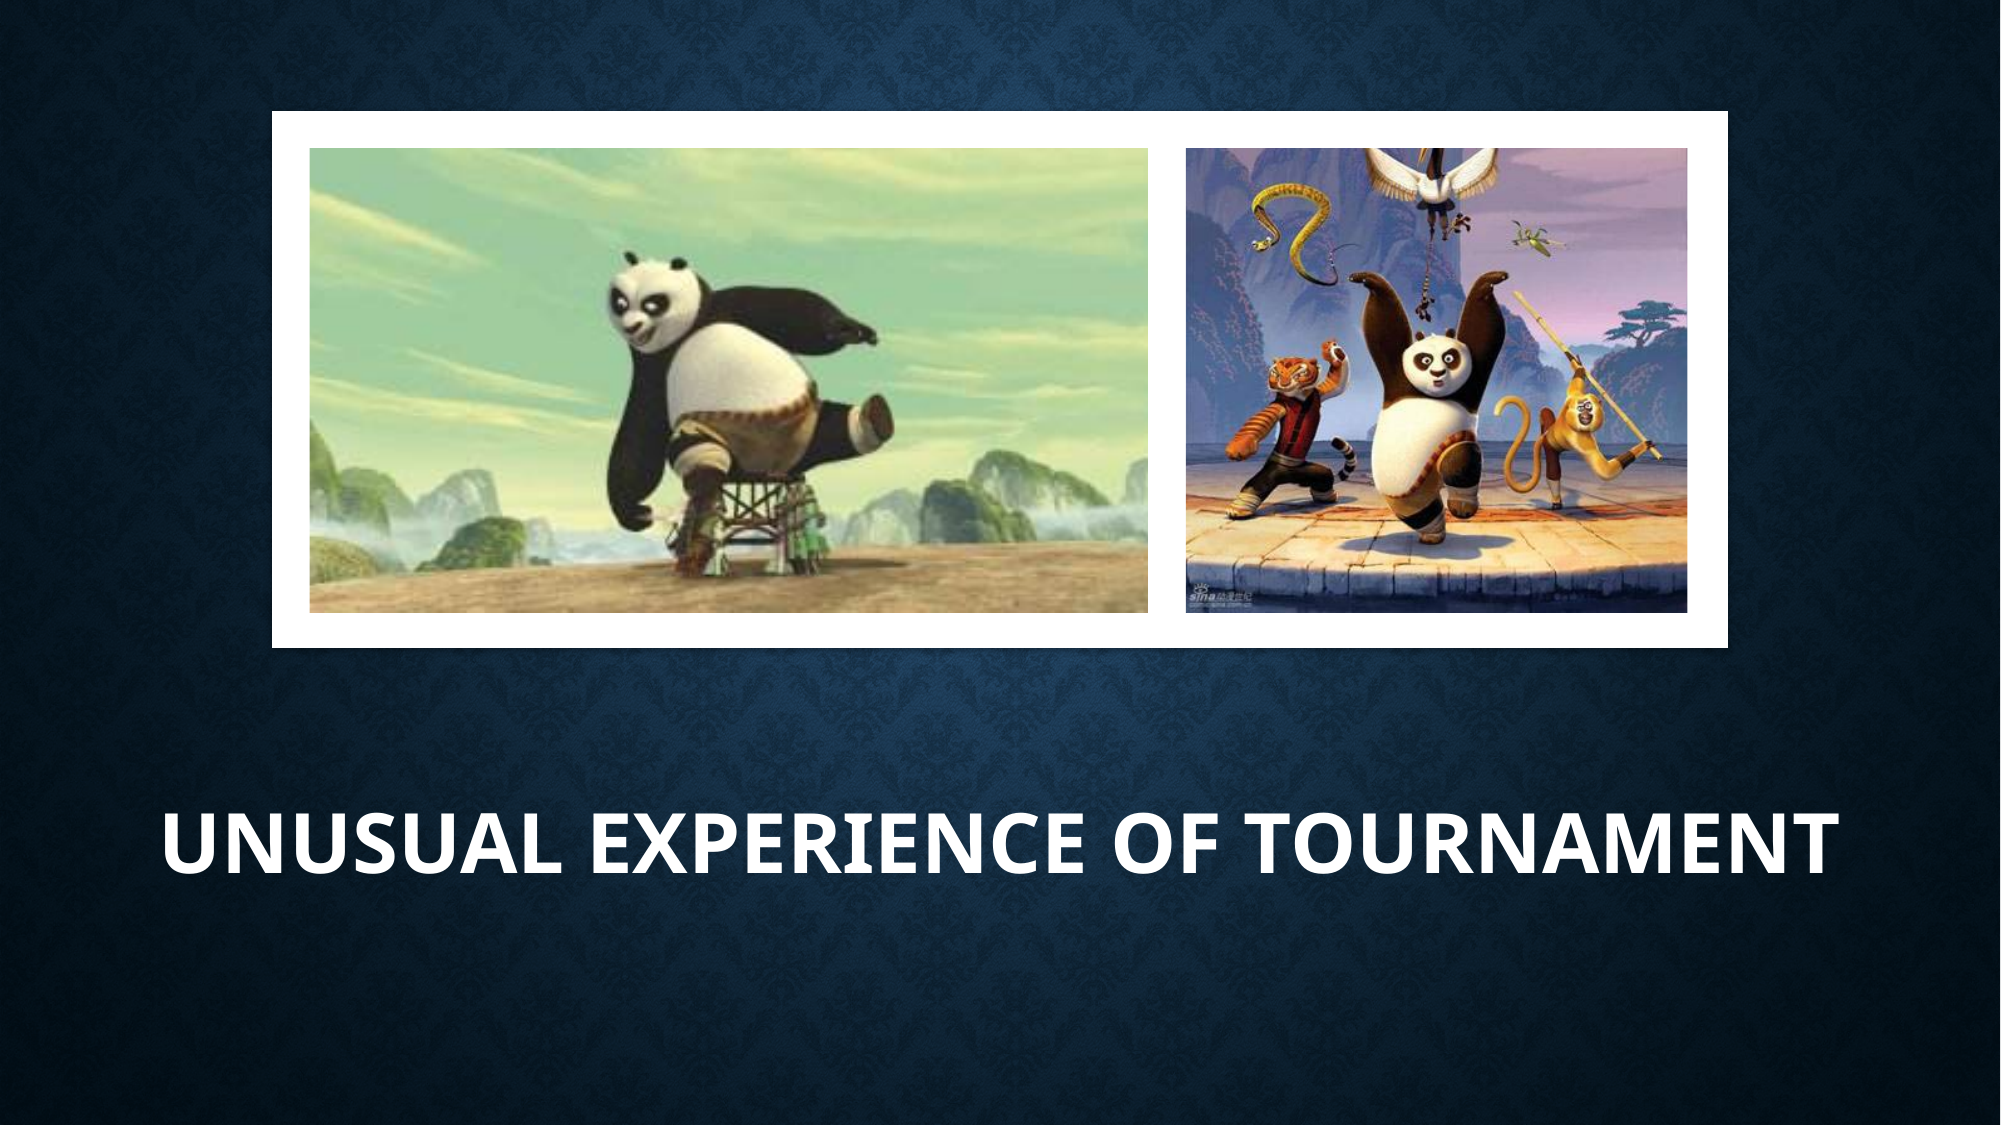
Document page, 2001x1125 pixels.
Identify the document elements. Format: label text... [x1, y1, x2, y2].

title Unusual experience of tournament [139, 690, 1861, 900]
picture [308, 148, 1149, 613]
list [1185, 148, 1688, 613]
text_box [0, 0, 2000, 1125]
text_box [286, 125, 1714, 634]
